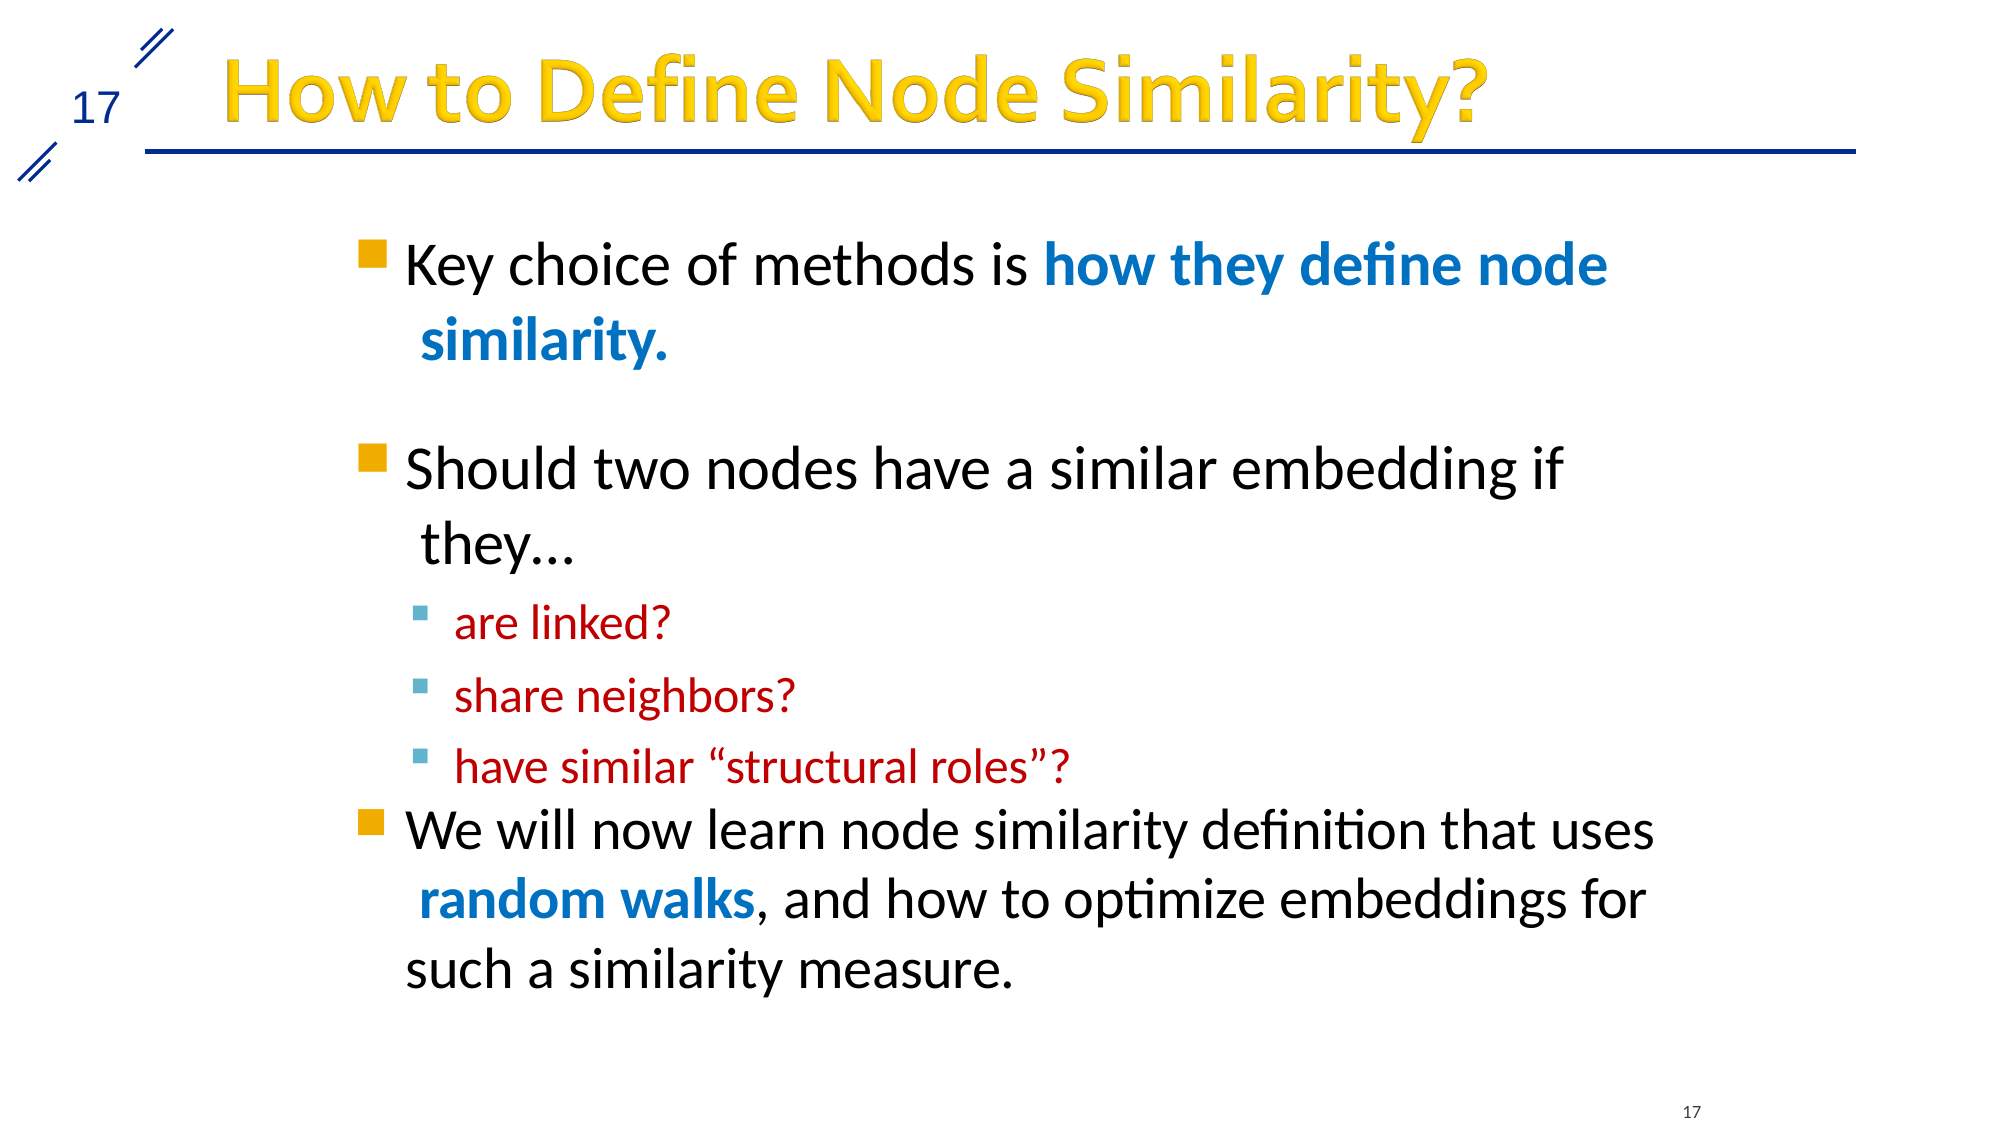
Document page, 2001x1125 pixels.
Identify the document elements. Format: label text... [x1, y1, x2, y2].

text_box Key choice of methods is how they define node similarity. Should two nodes have a similar embedding if they… are linked? share neighbors? have similar “structural roles”? We will now learn node similarity definition that uses random walks, and how to optimize embeddings for such a similarity measure. [351, 221, 1667, 1002]
picture [226, 52, 1488, 144]
text_box 17 [1676, 1099, 1708, 1123]
